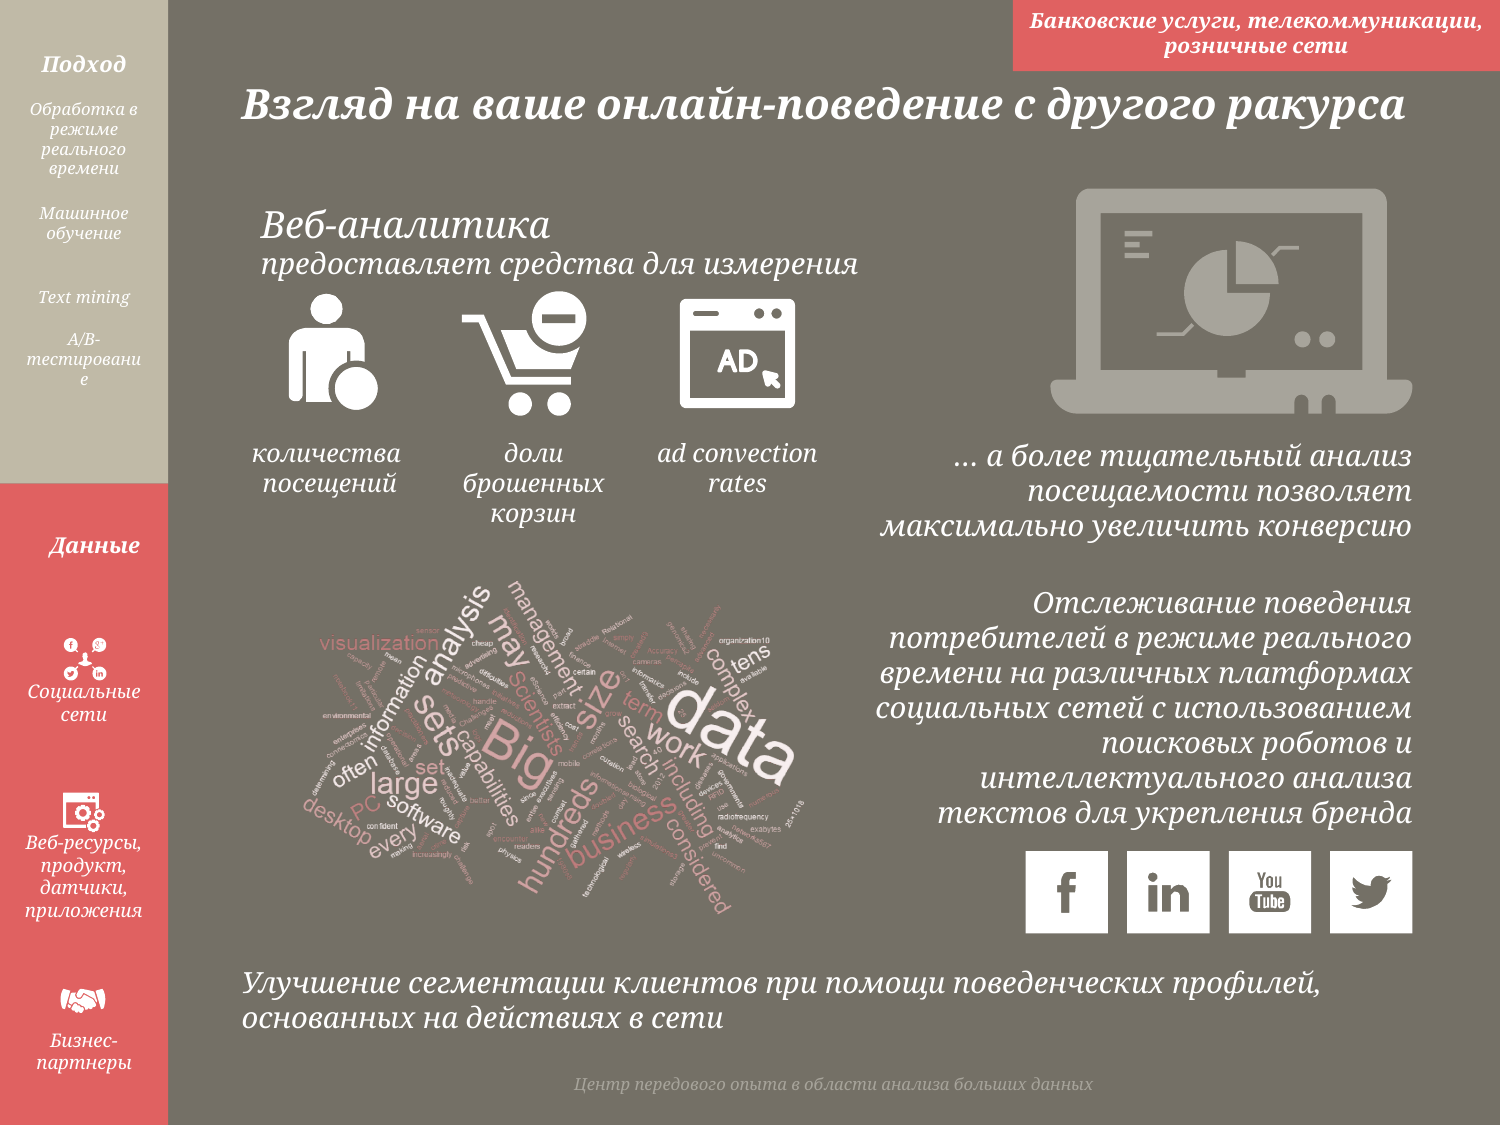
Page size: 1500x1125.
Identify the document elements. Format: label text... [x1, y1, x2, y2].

text_box [0, 0, 170, 482]
text_box Машинное обучение [23, 203, 145, 244]
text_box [23, 792, 144, 922]
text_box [679, 298, 796, 409]
text_box Обработка в режиме реального времени [23, 98, 145, 179]
text_box Банковские услуги, телекоммуникации, розничные сети [1011, 0, 1500, 73]
text_box Подход [13, 50, 155, 77]
text_box … а более тщательный анализ посещаемости позволяет максимально увеличить конверсию [850, 437, 1413, 577]
text_box Text mining [23, 286, 145, 307]
text_box A/B-тестирование [23, 328, 145, 389]
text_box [1025, 850, 1413, 934]
text_box количества посещений [243, 437, 416, 498]
title Взгляд на ваше онлайн-поведение с другого ракурса [241, 77, 1413, 228]
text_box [1050, 188, 1413, 414]
text_box [0, 482, 170, 1125]
picture [253, 559, 854, 935]
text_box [23, 988, 144, 1074]
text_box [461, 290, 587, 417]
text_box Веб-аналитика предоставляет средства для измерения [260, 228, 921, 281]
text_box Данные [46, 531, 144, 559]
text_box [288, 293, 382, 414]
text_box доли брошенных корзин [447, 437, 620, 528]
text_box Отслеживание поведения потребителей в режиме реального времени на различных платформах социальных сетей с использованием поисковых роботов и интеллектуального анализа текстов для укрепления бренда [859, 584, 1413, 830]
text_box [24, 637, 144, 726]
text_box Улучшение сегментации клиентов при помощи поведенческих профилей, основанных на действиях в сети [241, 964, 1413, 1035]
text_box ad convection rates [651, 437, 824, 528]
